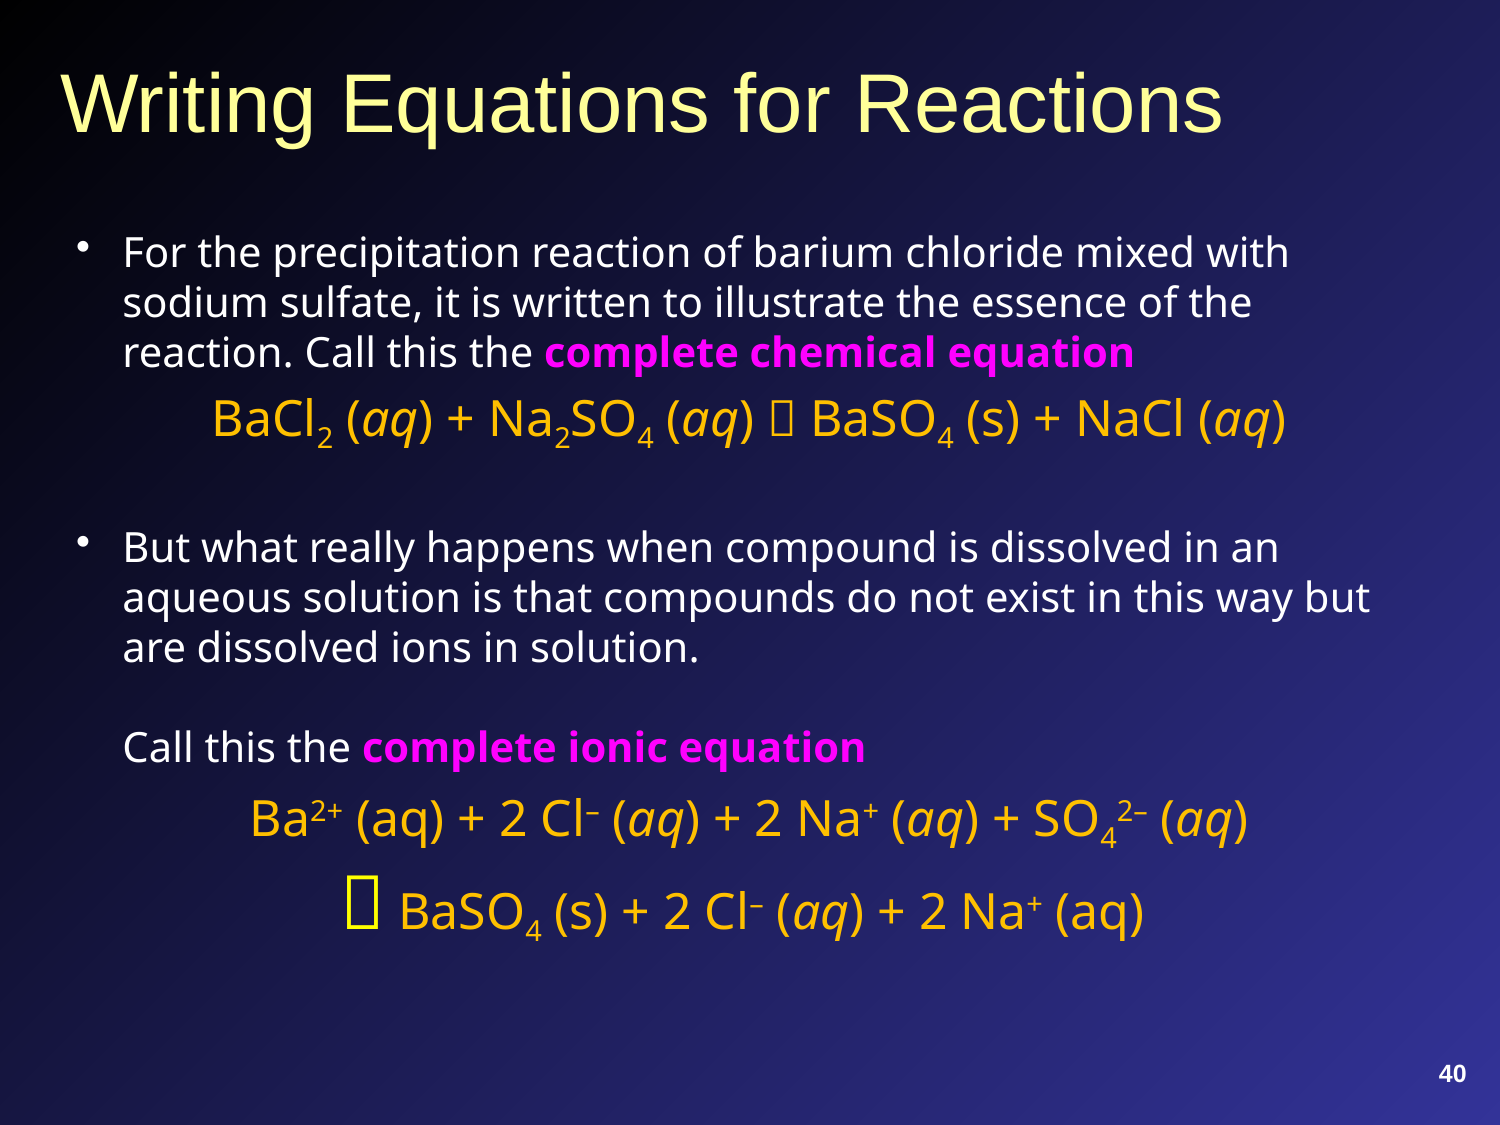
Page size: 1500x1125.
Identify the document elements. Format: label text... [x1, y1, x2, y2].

list For the precipitation reaction of barium chloride mixed with sodium sulfate, it is written to illustrate the essence of the reaction. Call this the complete chemical equation BaCl2 (aq) + Na2SO4 (aq)  BaSO4 (s) + NaCl (aq) But what really happens when compound is dissolved in an aqueous solution is that compounds do not exist in this way but are dissolved ions in solution. Call this the complete ionic equation Ba2+ (aq) + 2 Cl– (aq) + 2 Na+ (aq) + SO42– (aq)  BaSO4 (s) + 2 Cl– (aq) + 2 Na+ (aq) [60, 218, 1438, 1075]
title Writing Equations for Reactions [44, 40, 1441, 158]
slide_number 40 [1144, 1042, 1482, 1103]
